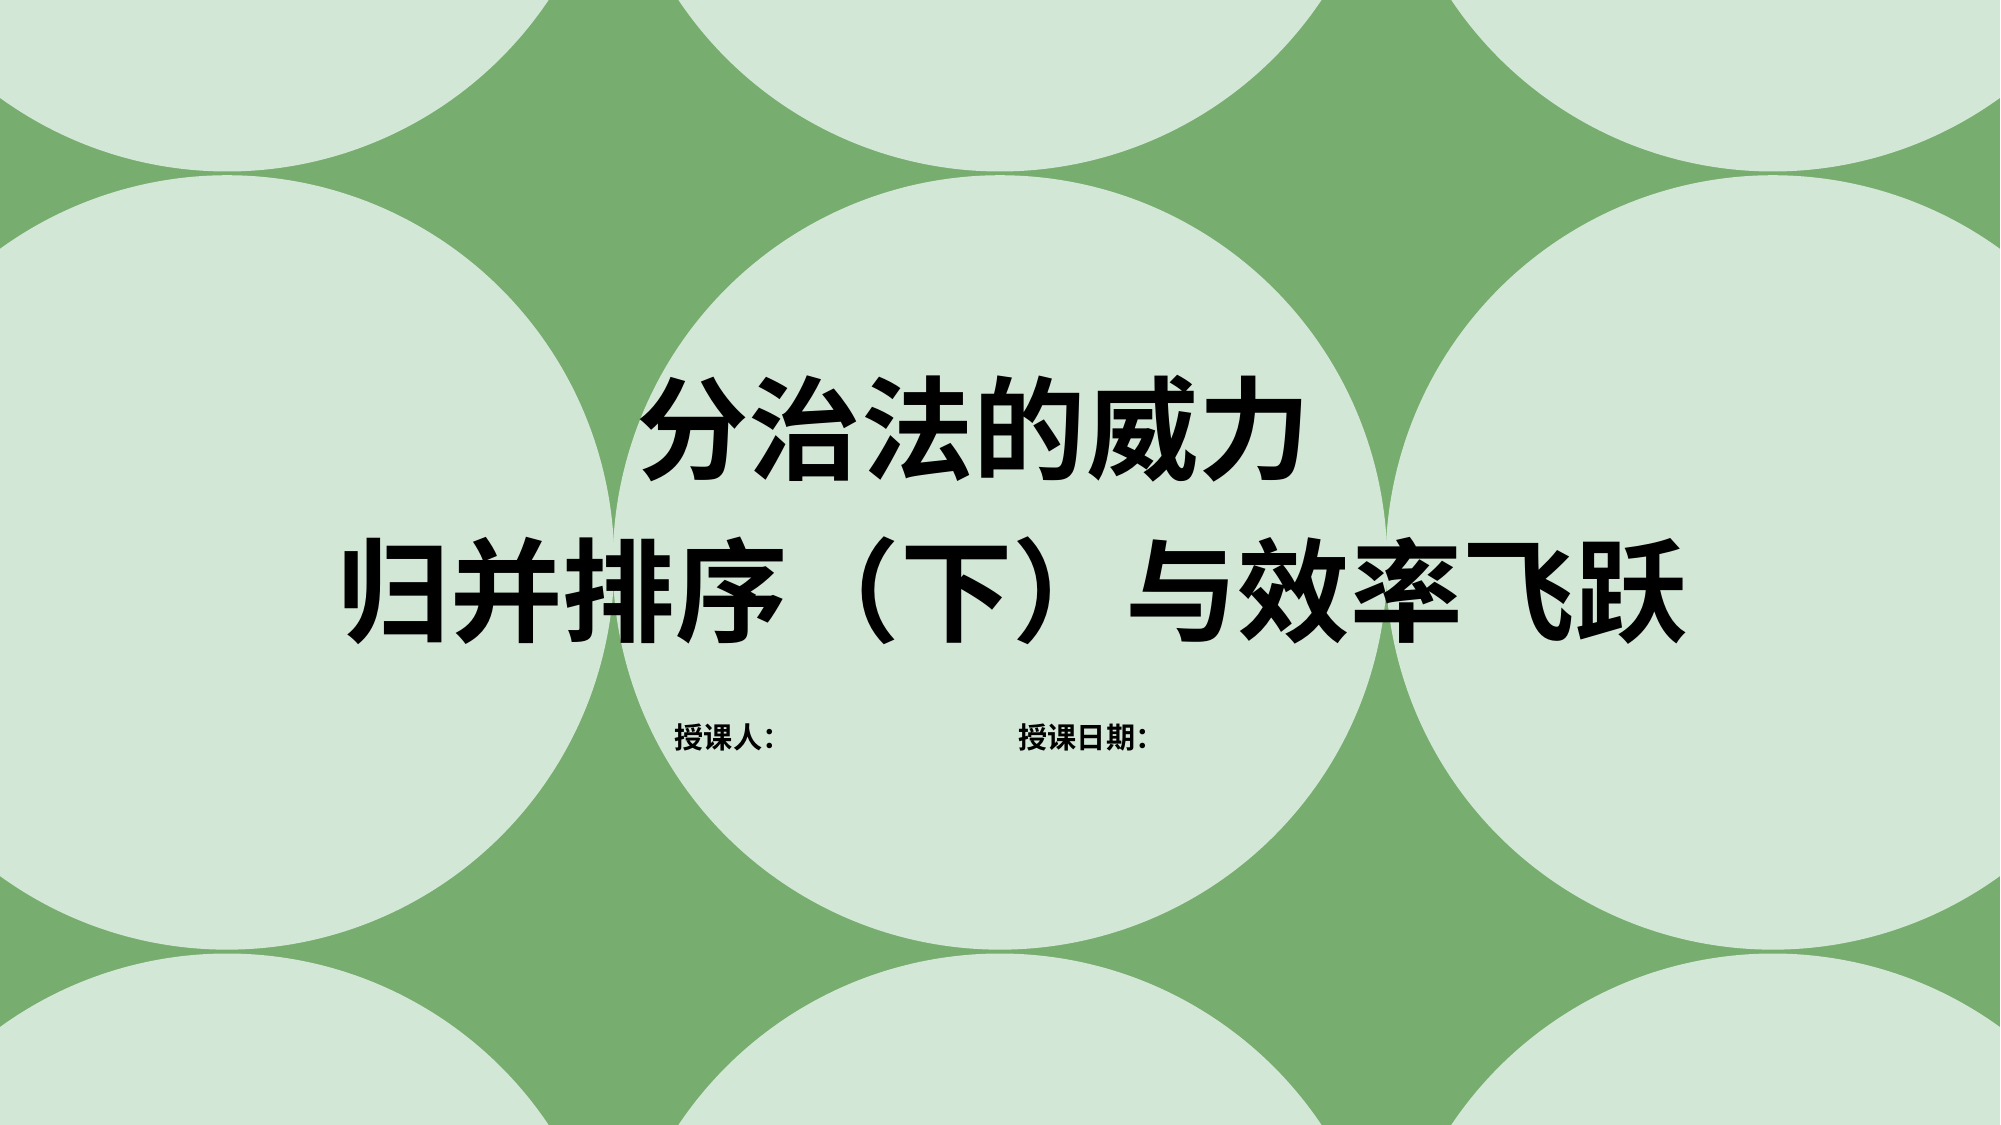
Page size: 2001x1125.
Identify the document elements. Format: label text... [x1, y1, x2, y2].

text_box 分治法的威力 归并排序（下）与效率飞跃 [198, 331, 1776, 656]
text_box [0, 175, 615, 950]
text_box [1388, 175, 2000, 950]
text_box [615, 953, 1388, 1125]
text_box 授课人： [674, 719, 987, 755]
text_box [1388, 953, 2000, 1125]
text_box [0, 953, 615, 1125]
text_box [615, 175, 1388, 331]
text_box 授课日期： [1018, 719, 1351, 760]
text_box [0, 0, 615, 172]
text_box [1388, 0, 2000, 172]
text_box [615, 0, 1388, 172]
text_box [615, 656, 1388, 950]
